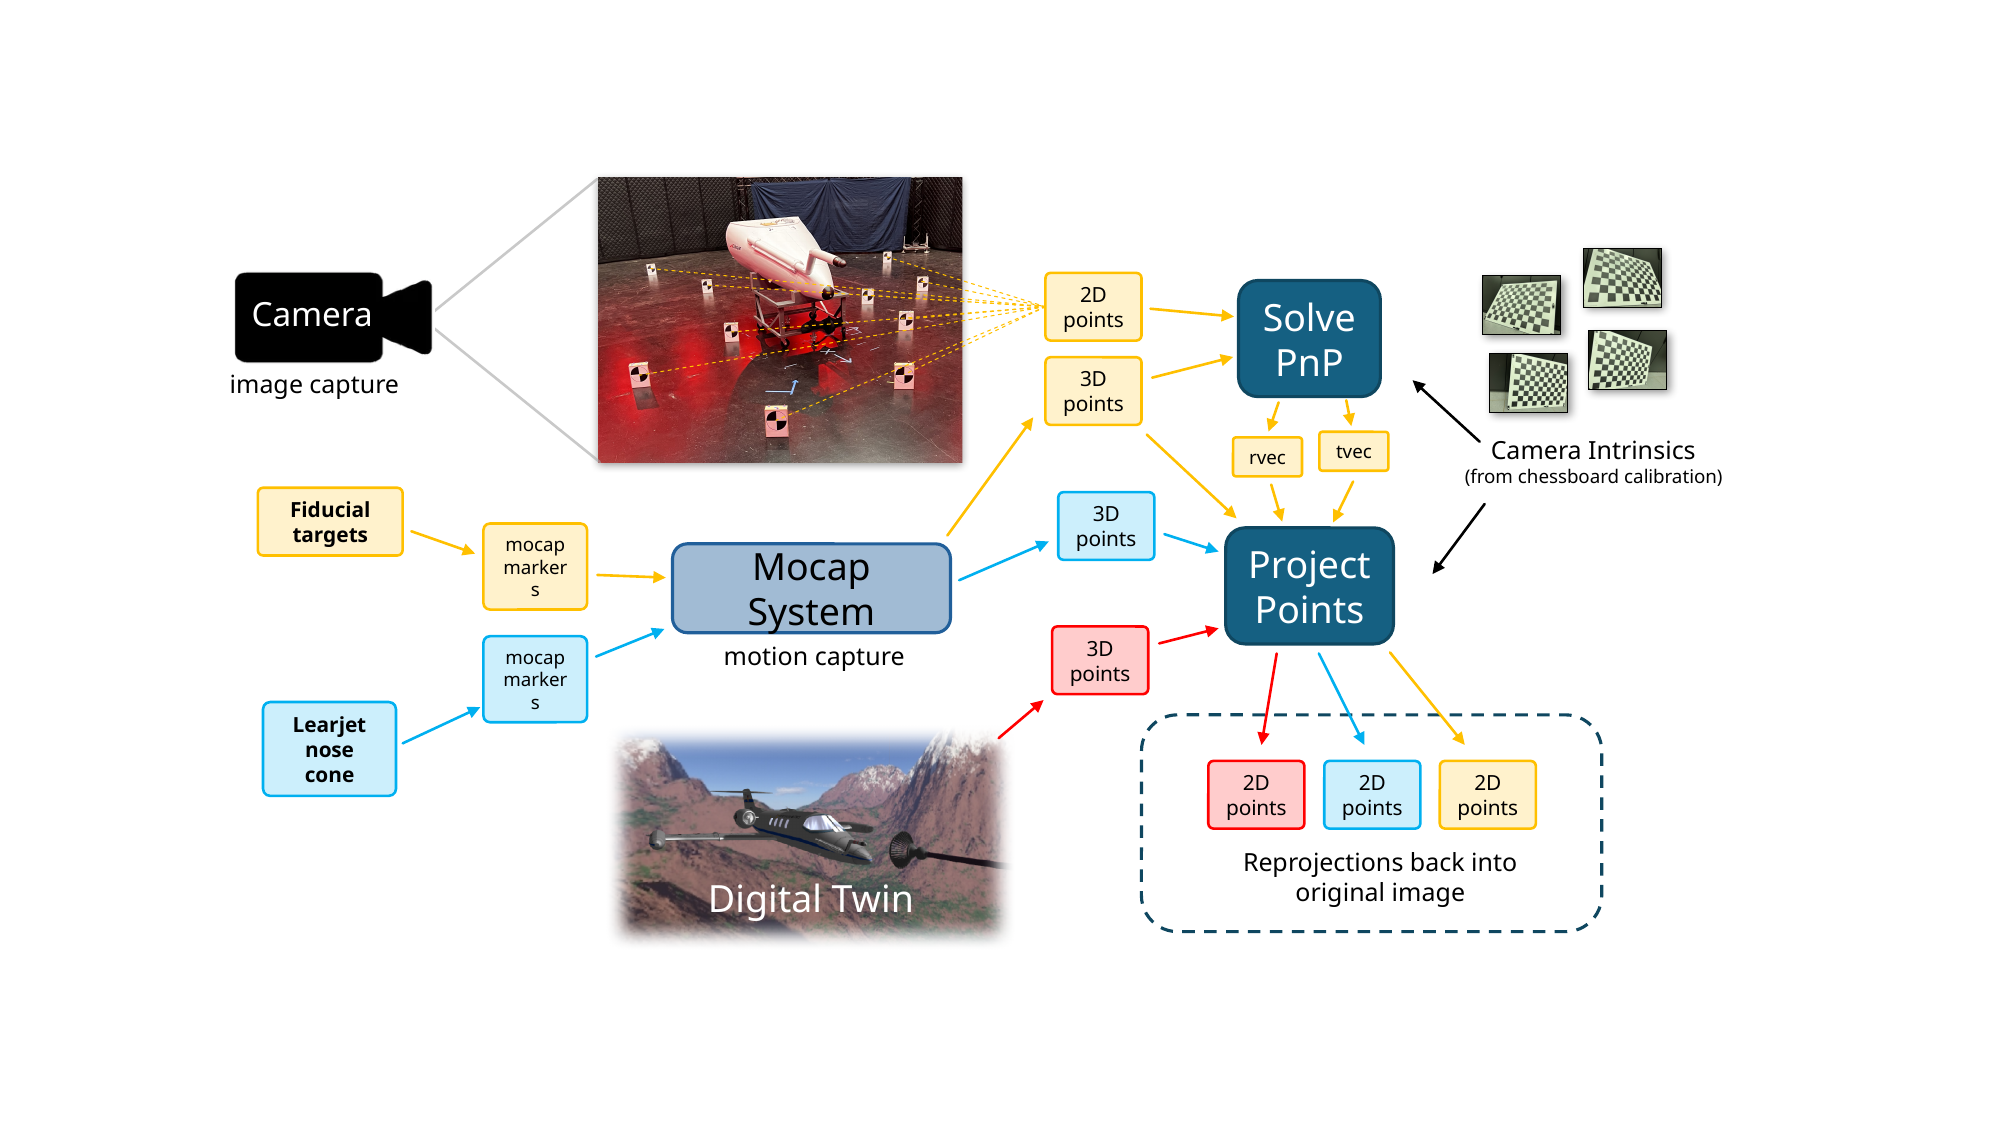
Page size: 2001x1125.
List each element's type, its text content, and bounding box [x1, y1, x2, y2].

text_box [219, 177, 1603, 952]
picture [1488, 352, 1568, 413]
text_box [1146, 434, 1237, 519]
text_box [1431, 503, 1486, 575]
picture [1587, 330, 1667, 390]
picture [1582, 247, 1662, 308]
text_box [1389, 651, 1466, 746]
text_box Camera Intrinsics (from chessboard calibration) [1603, 427, 1737, 495]
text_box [1411, 379, 1481, 443]
picture [1481, 274, 1561, 335]
